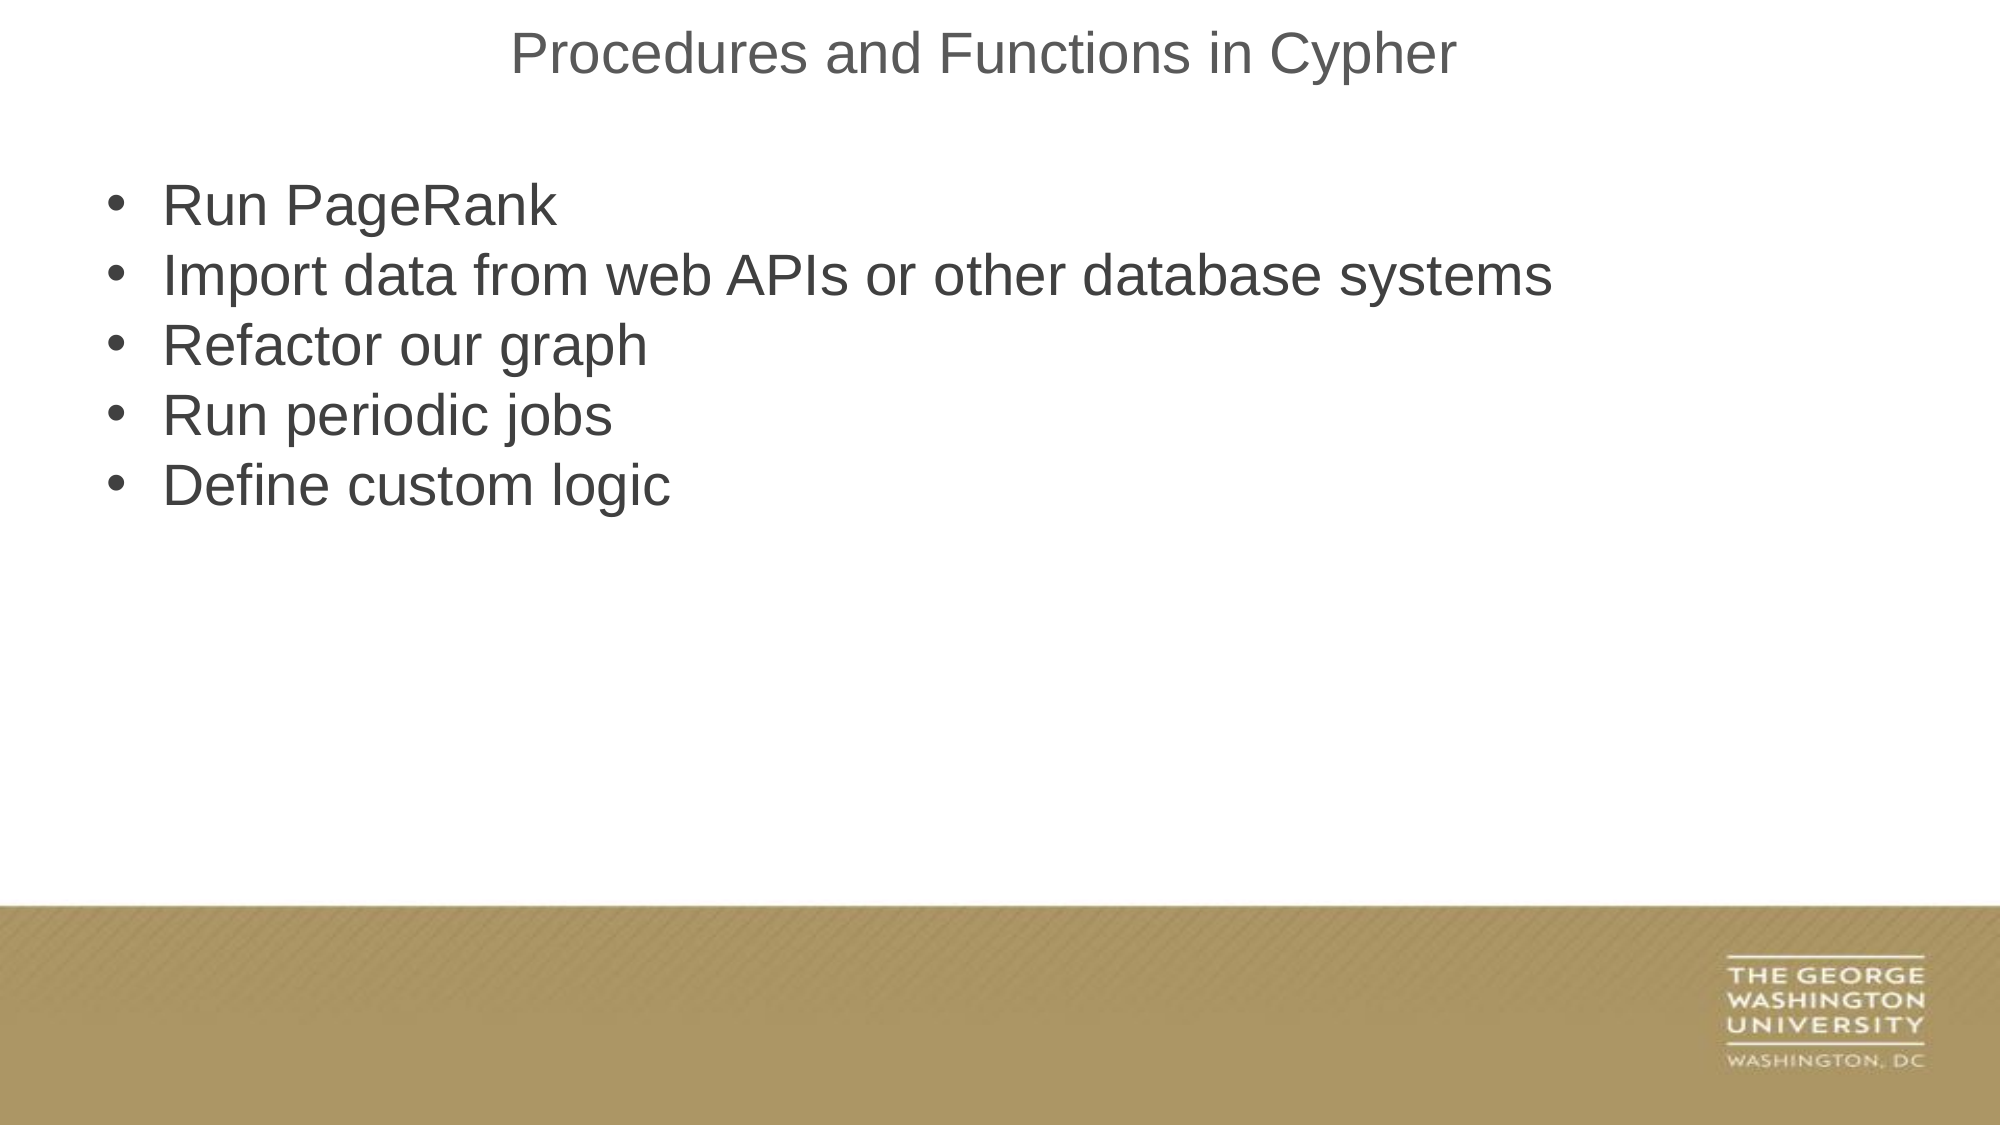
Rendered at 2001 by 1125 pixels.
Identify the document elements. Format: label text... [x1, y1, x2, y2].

text_box Run PageRank Import data from web APIs or other database systems Refactor our graph Run periodic jobs Define custom logic [91, 159, 1974, 595]
title Procedures and Functions in Cypher [197, 7, 1773, 159]
picture [0, 0, 2000, 1125]
